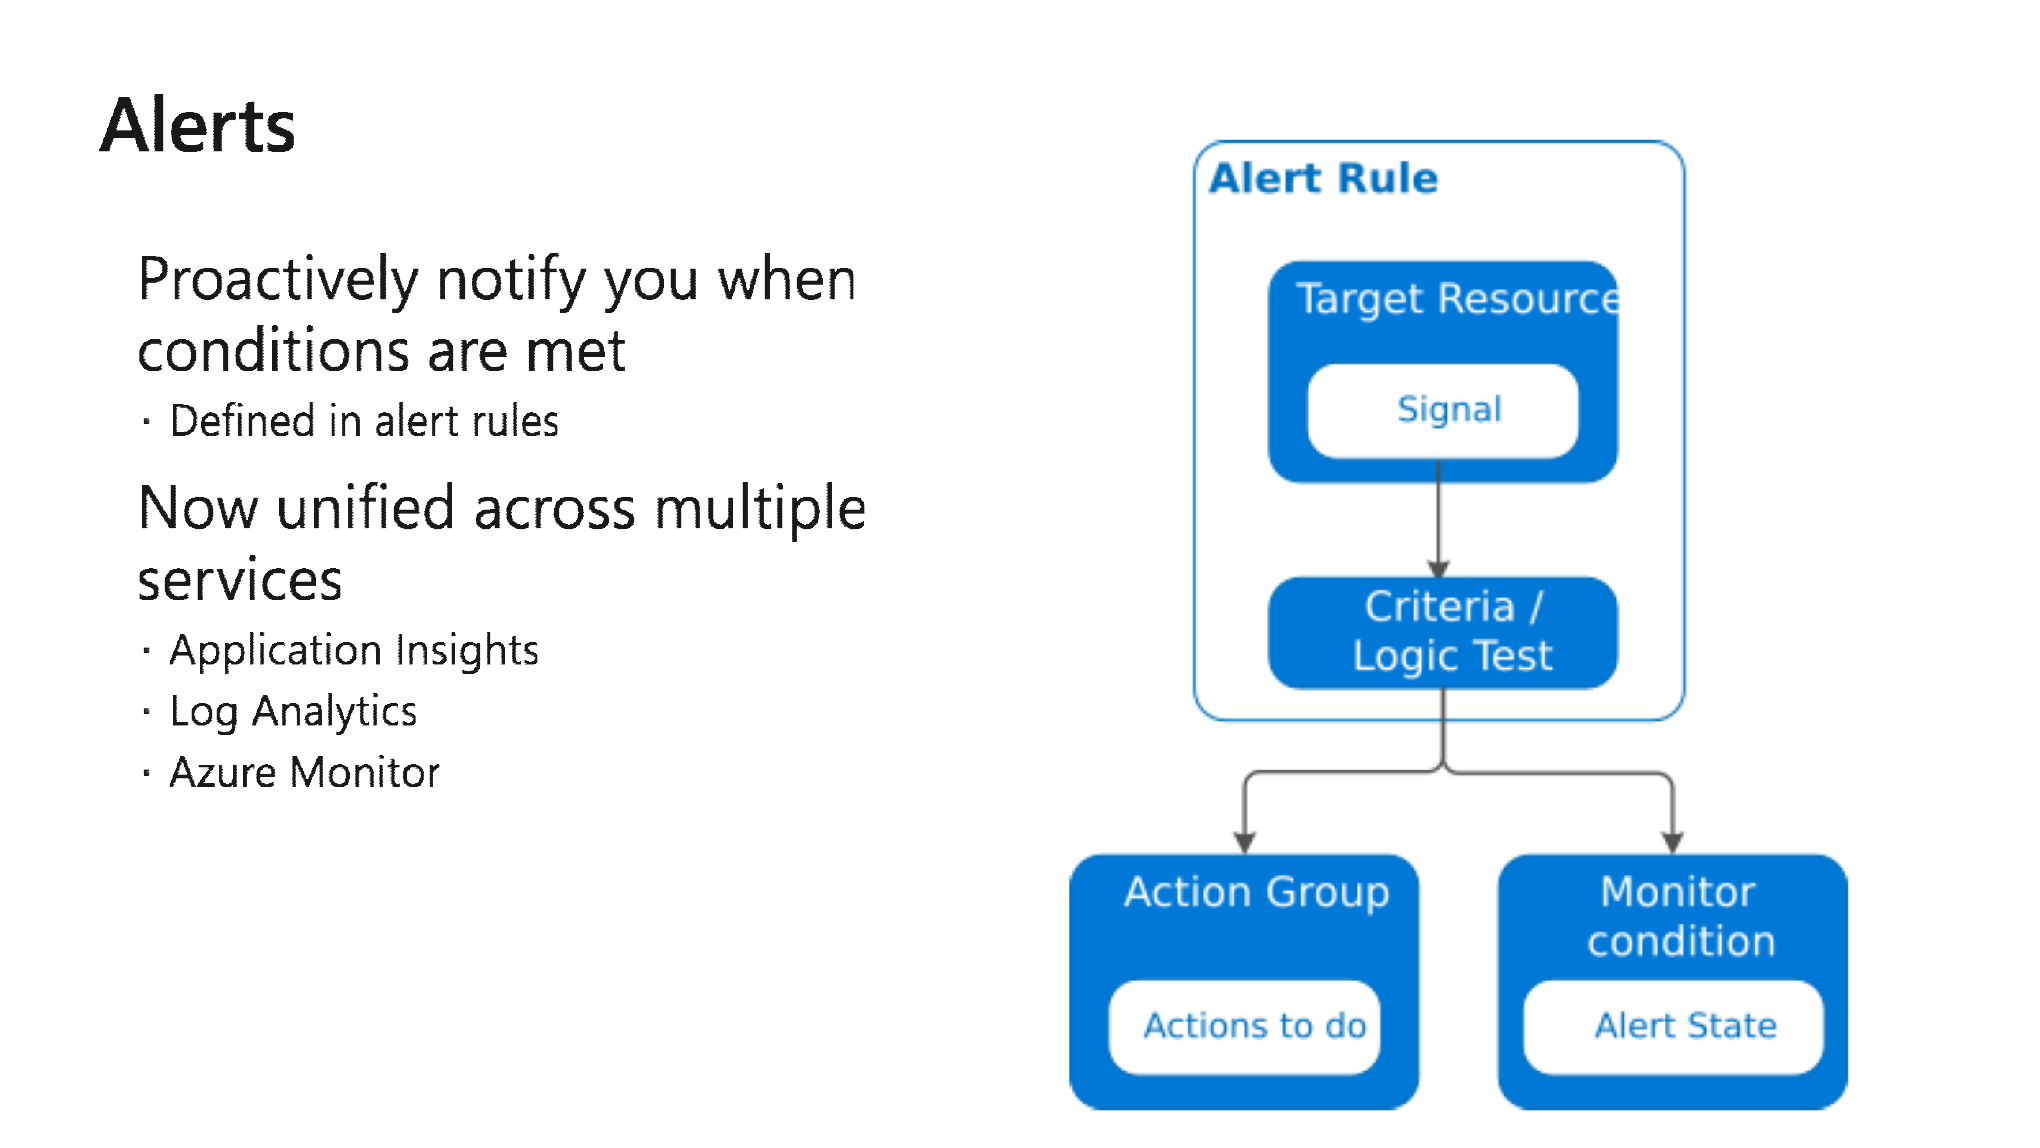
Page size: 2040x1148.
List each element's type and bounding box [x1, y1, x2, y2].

picture [1007, 73, 1889, 1141]
text_box [143, 769, 150, 776]
text_box [99, 94, 294, 152]
text_box [169, 755, 440, 787]
text_box [143, 708, 150, 714]
text_box [169, 632, 538, 674]
text_box [142, 253, 854, 313]
text_box [173, 402, 558, 436]
text_box [143, 418, 150, 424]
text_box [139, 325, 625, 371]
text_box [139, 555, 341, 600]
text_box [143, 647, 150, 653]
text_box [173, 693, 416, 735]
text_box [142, 482, 865, 542]
